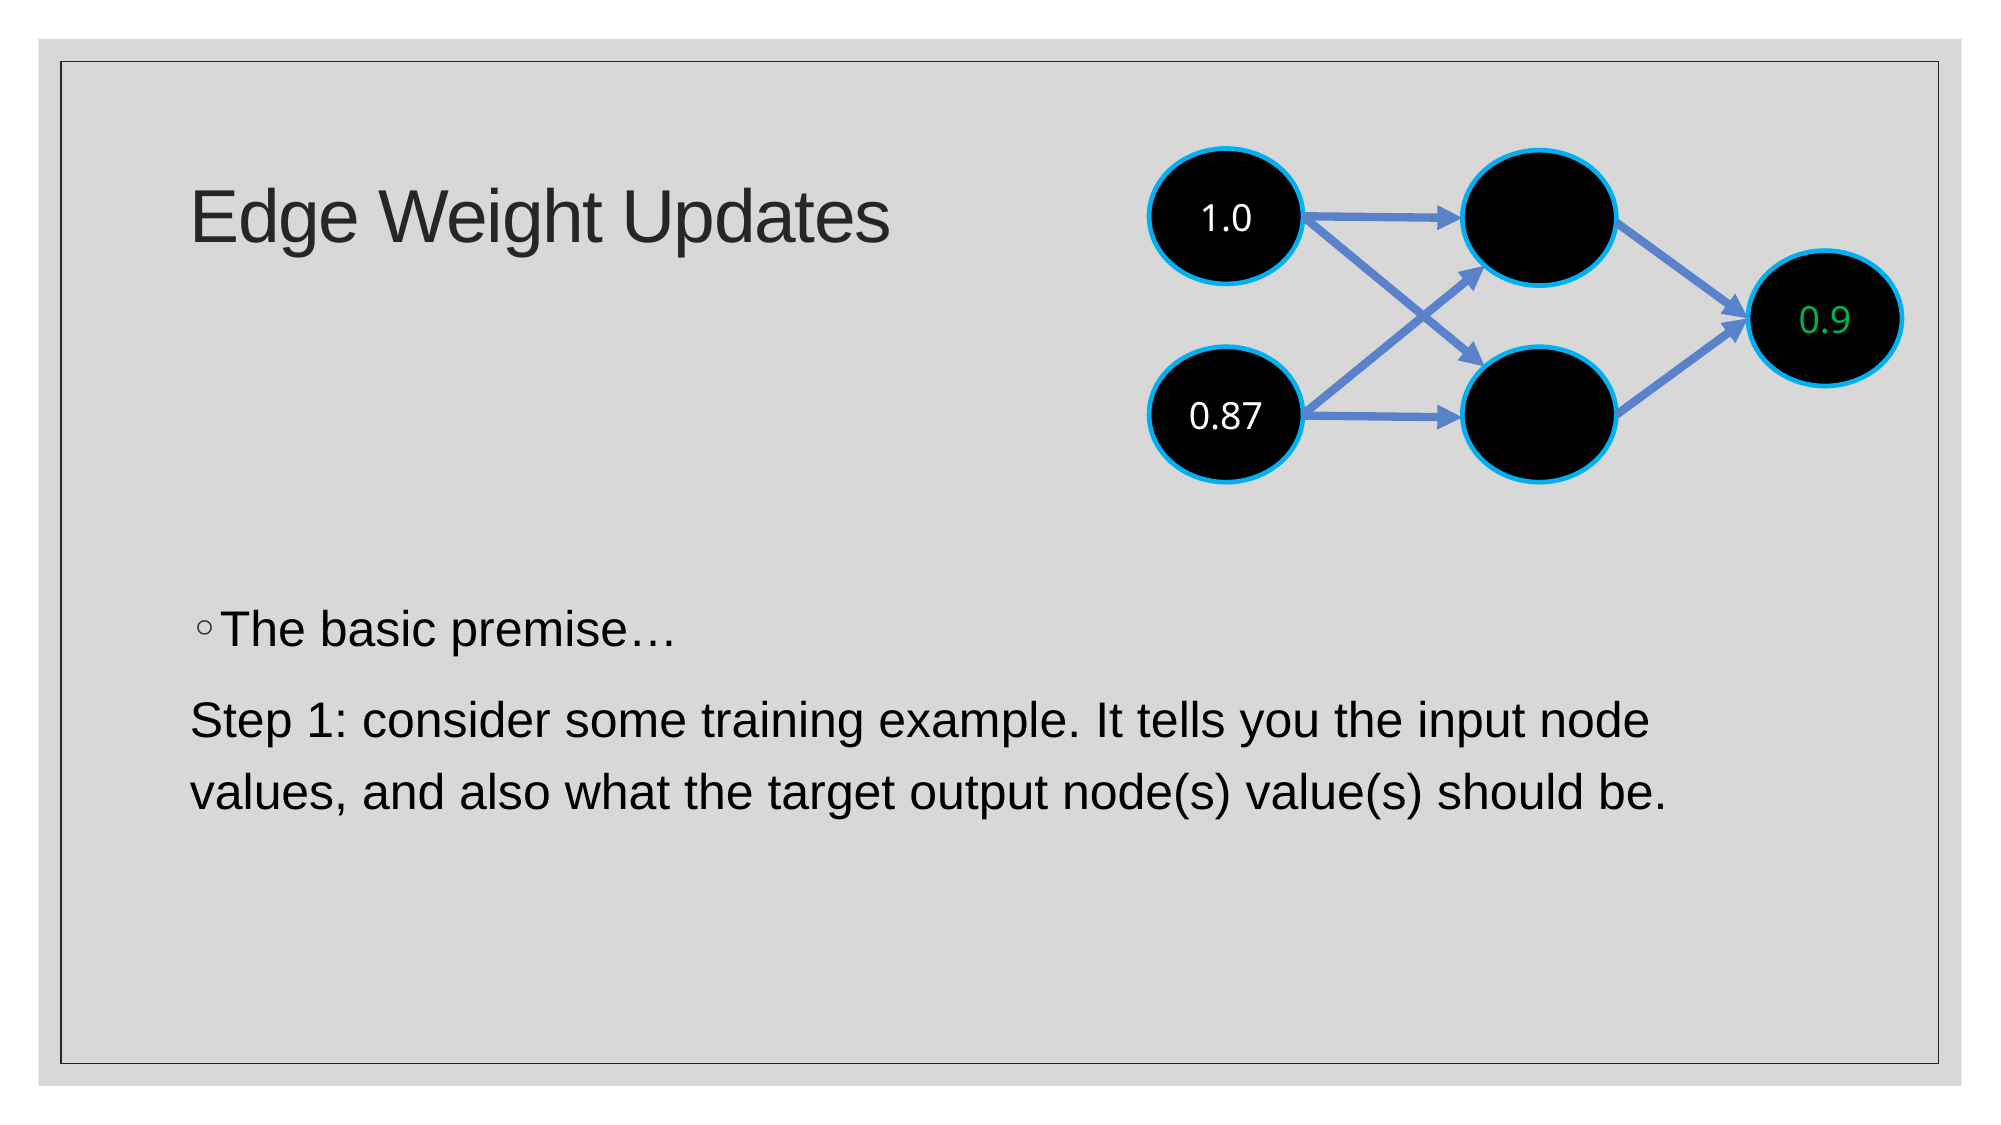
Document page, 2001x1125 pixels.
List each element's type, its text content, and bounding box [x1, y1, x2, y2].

text_box 0.87 [1148, 345, 1304, 484]
text_box [1461, 149, 1618, 287]
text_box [1303, 216, 1485, 262]
list The basic premise… Step 1: consider some training example. It tells you the input node values, and also what the target output node(s) value(s) should be. [174, 577, 1825, 977]
text_box 0.9 [1753, 249, 1904, 388]
text_box [1462, 345, 1617, 484]
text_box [1616, 222, 1748, 315]
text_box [1616, 318, 1748, 415]
title Edge Weight Updates [174, 105, 1825, 331]
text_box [1303, 265, 1485, 415]
text_box 1.0 [1148, 147, 1304, 285]
